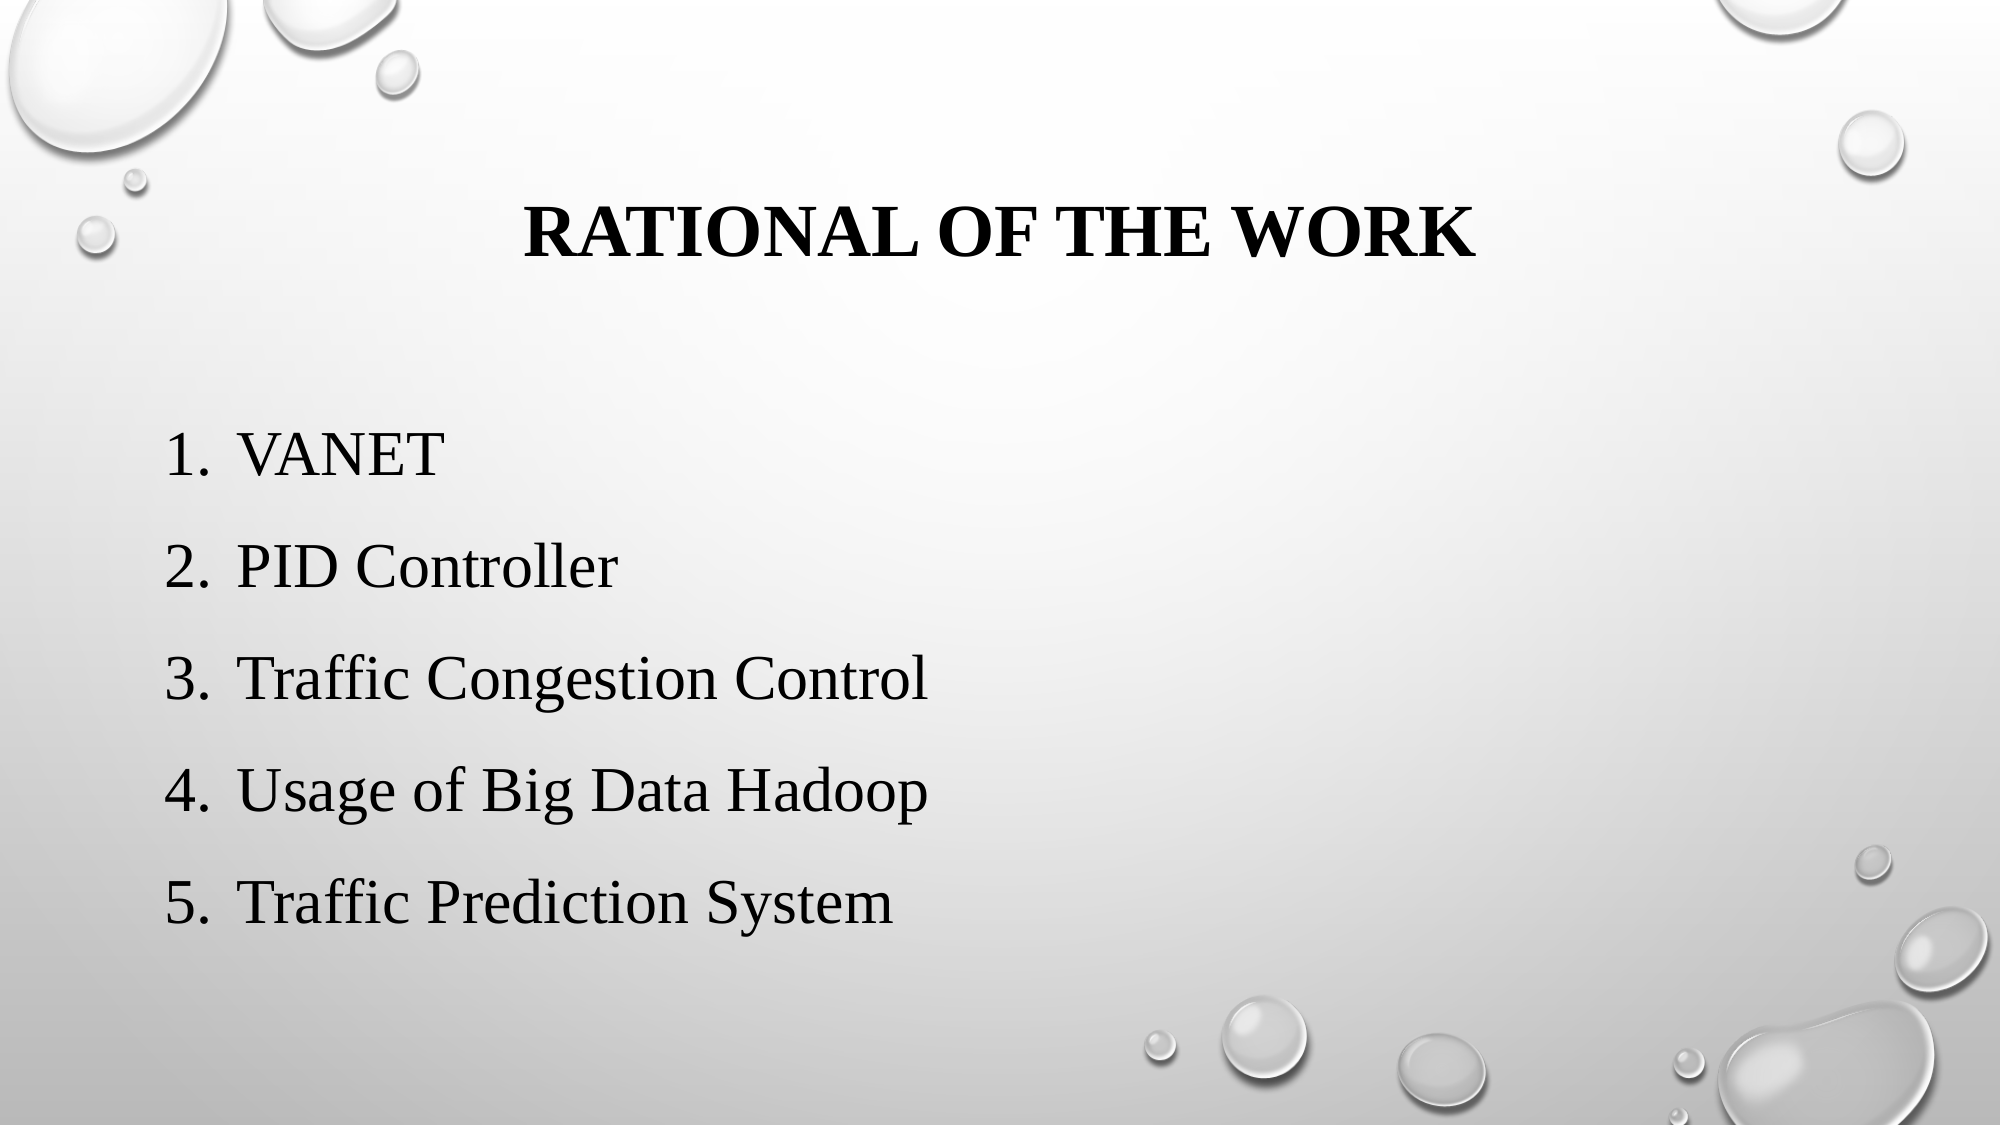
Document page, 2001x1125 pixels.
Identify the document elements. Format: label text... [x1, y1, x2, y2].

title Rational of the work [149, 101, 1851, 364]
list VANET PID Controller Traffic Congestion Control Usage of Big Data Hadoop Traffic Prediction System [149, 388, 1850, 950]
picture [0, 0, 2000, 1125]
